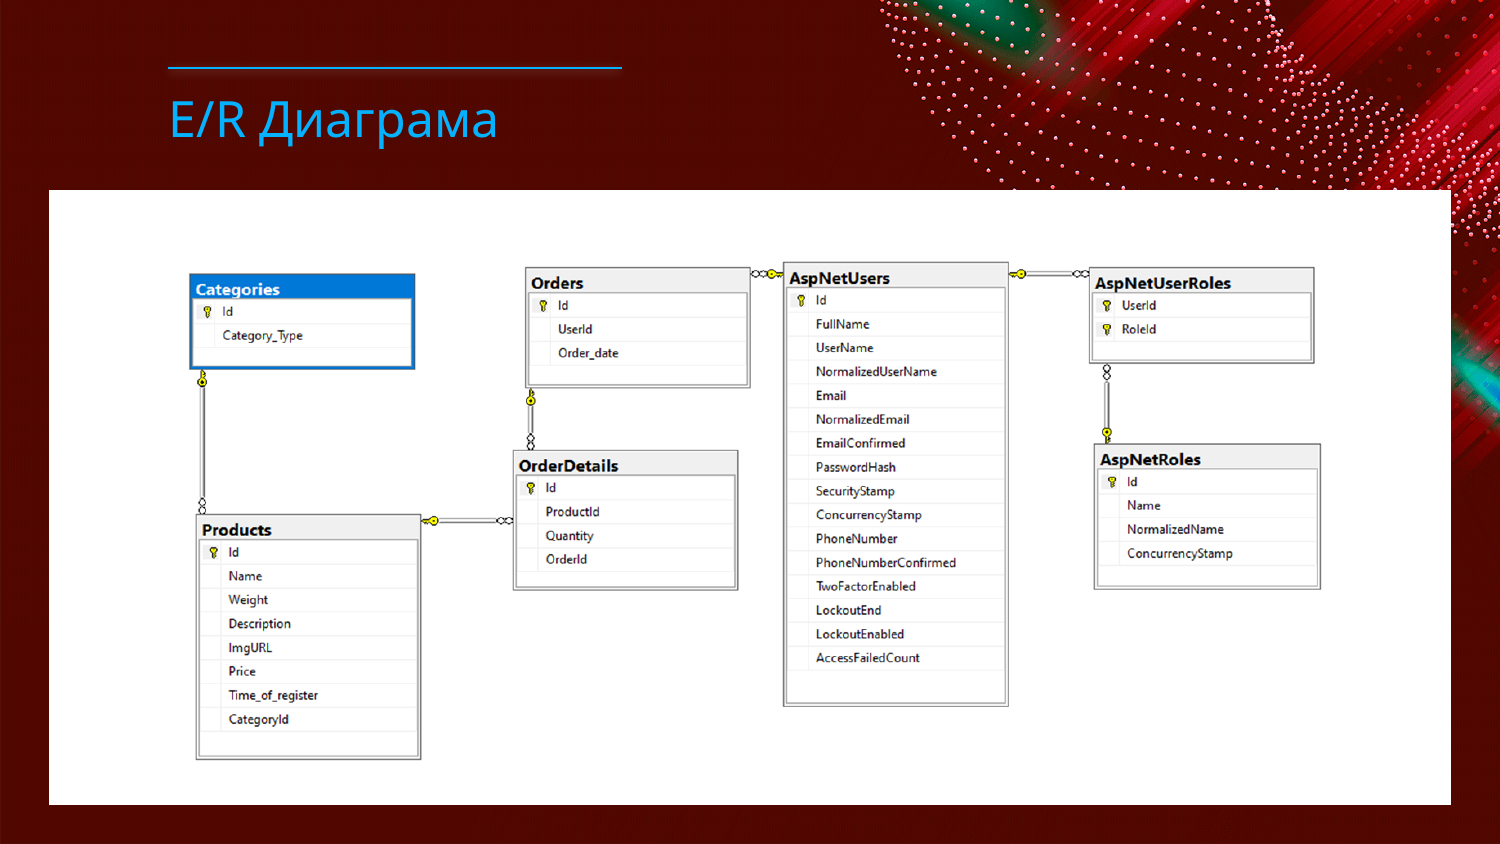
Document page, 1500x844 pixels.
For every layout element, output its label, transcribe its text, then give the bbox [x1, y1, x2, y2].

picture [0, 0, 1500, 844]
title Е/R Диаграма [153, 72, 926, 180]
